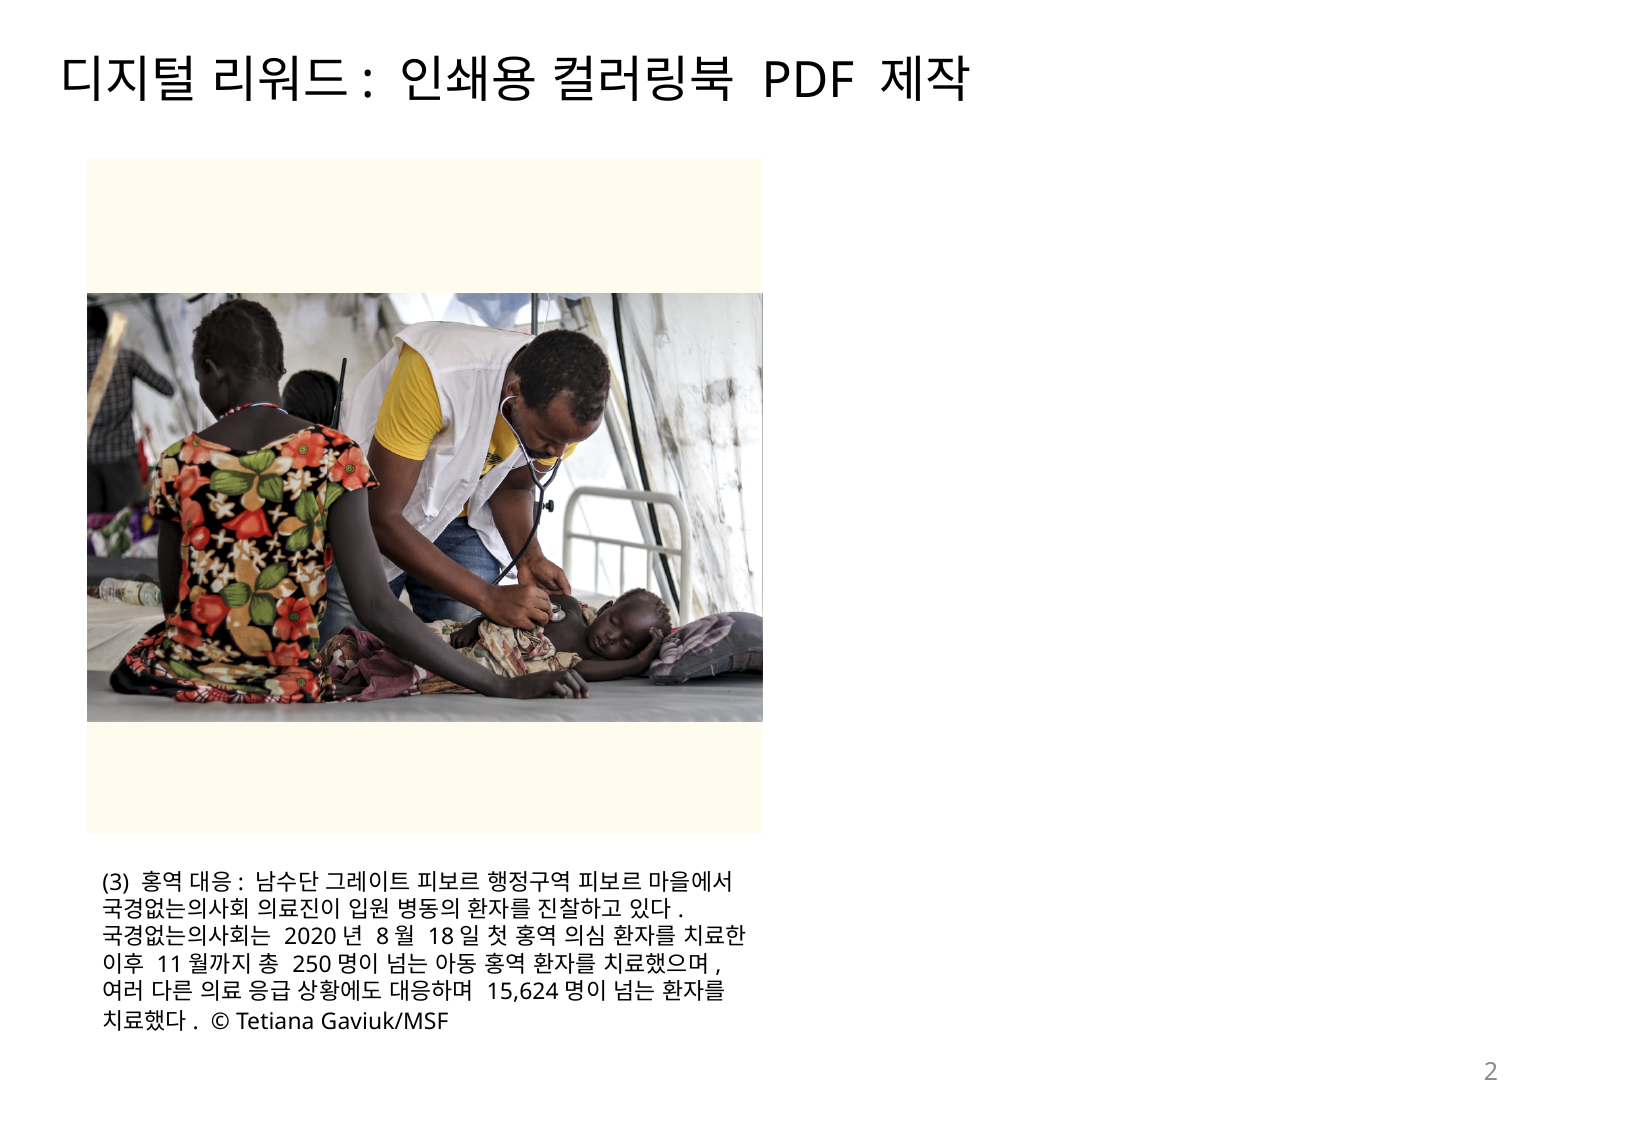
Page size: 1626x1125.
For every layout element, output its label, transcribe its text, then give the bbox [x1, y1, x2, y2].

picture [87, 293, 763, 722]
text_box (3) 홍역 대응: 남수단 그레이트 피보르 행정구역 피보르 마을에서 국경없는의사회 의료진이 입원 병동의 환자를 진찰하고 있다. 국경없는의사회는 2020년 8월 18일 첫 홍역 의심 환자를 치료한 이후 11월까지 총 250명이 넘는 아동 홍역 환자를 치료했으며, 여러 다른 의료 응급 상황에도 대응하며 15,624명이 넘는 환자를 치료했다. © Tetiana Gaviuk/MSF [87, 859, 763, 1042]
text_box z [86, 157, 763, 834]
slide_number 2 [1147, 1042, 1514, 1103]
text_box 디지털 리워드: 인쇄용 컬러링북 PDF 제작 [44, 40, 1581, 115]
